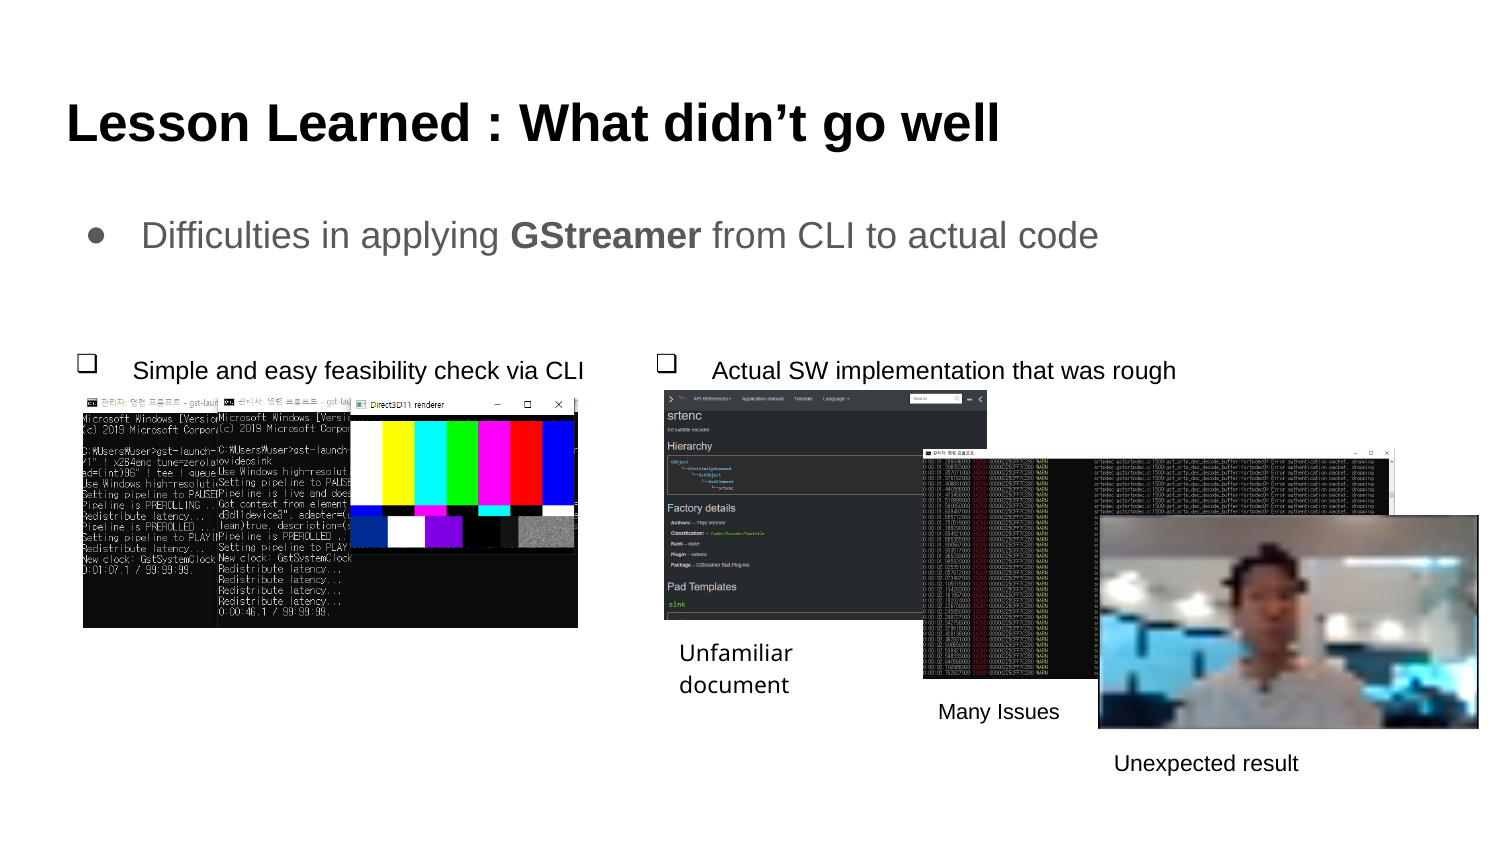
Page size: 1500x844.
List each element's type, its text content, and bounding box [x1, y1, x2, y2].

list Unexpected result [1098, 737, 1359, 795]
list Simple and easy feasibility check via CLI [42, 319, 621, 719]
list Unfamiliar document [664, 627, 919, 685]
list Difficulties in applying GStreamer from CLI to actual code [51, 189, 1449, 320]
list Actual SW implementation that was rough [621, 320, 1287, 719]
picture [83, 398, 579, 628]
list Many Issues [923, 687, 1098, 744]
picture [663, 390, 1479, 731]
title Lesson Learned : What didn’t go well [51, 72, 1449, 167]
